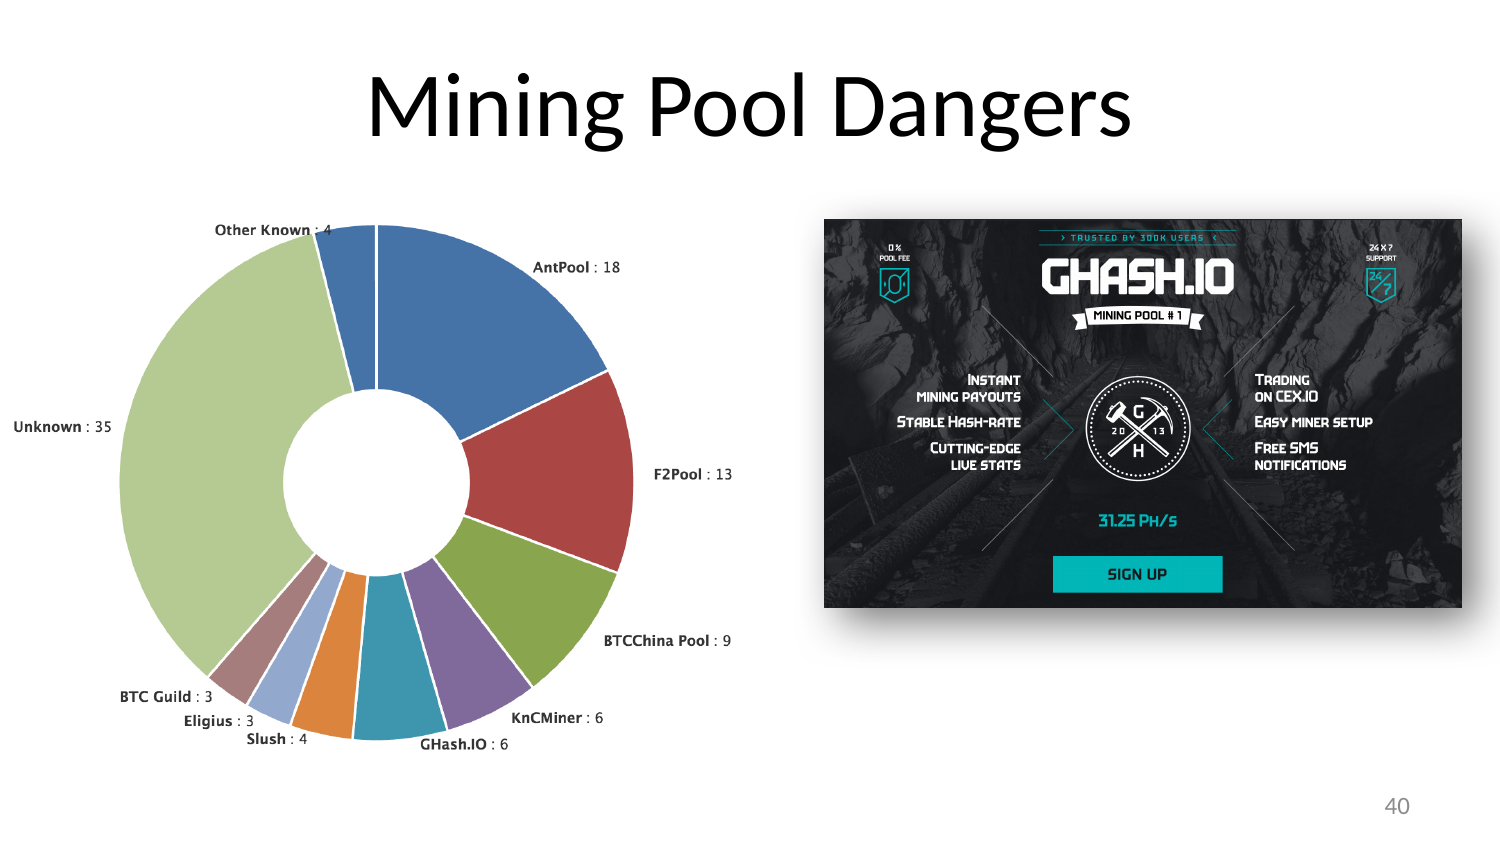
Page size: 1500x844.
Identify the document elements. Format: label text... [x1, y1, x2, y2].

title Mining Pool Dangers [75, 29, 1425, 170]
slide_number 39 [1074, 782, 1425, 827]
picture [0, 145, 1462, 785]
